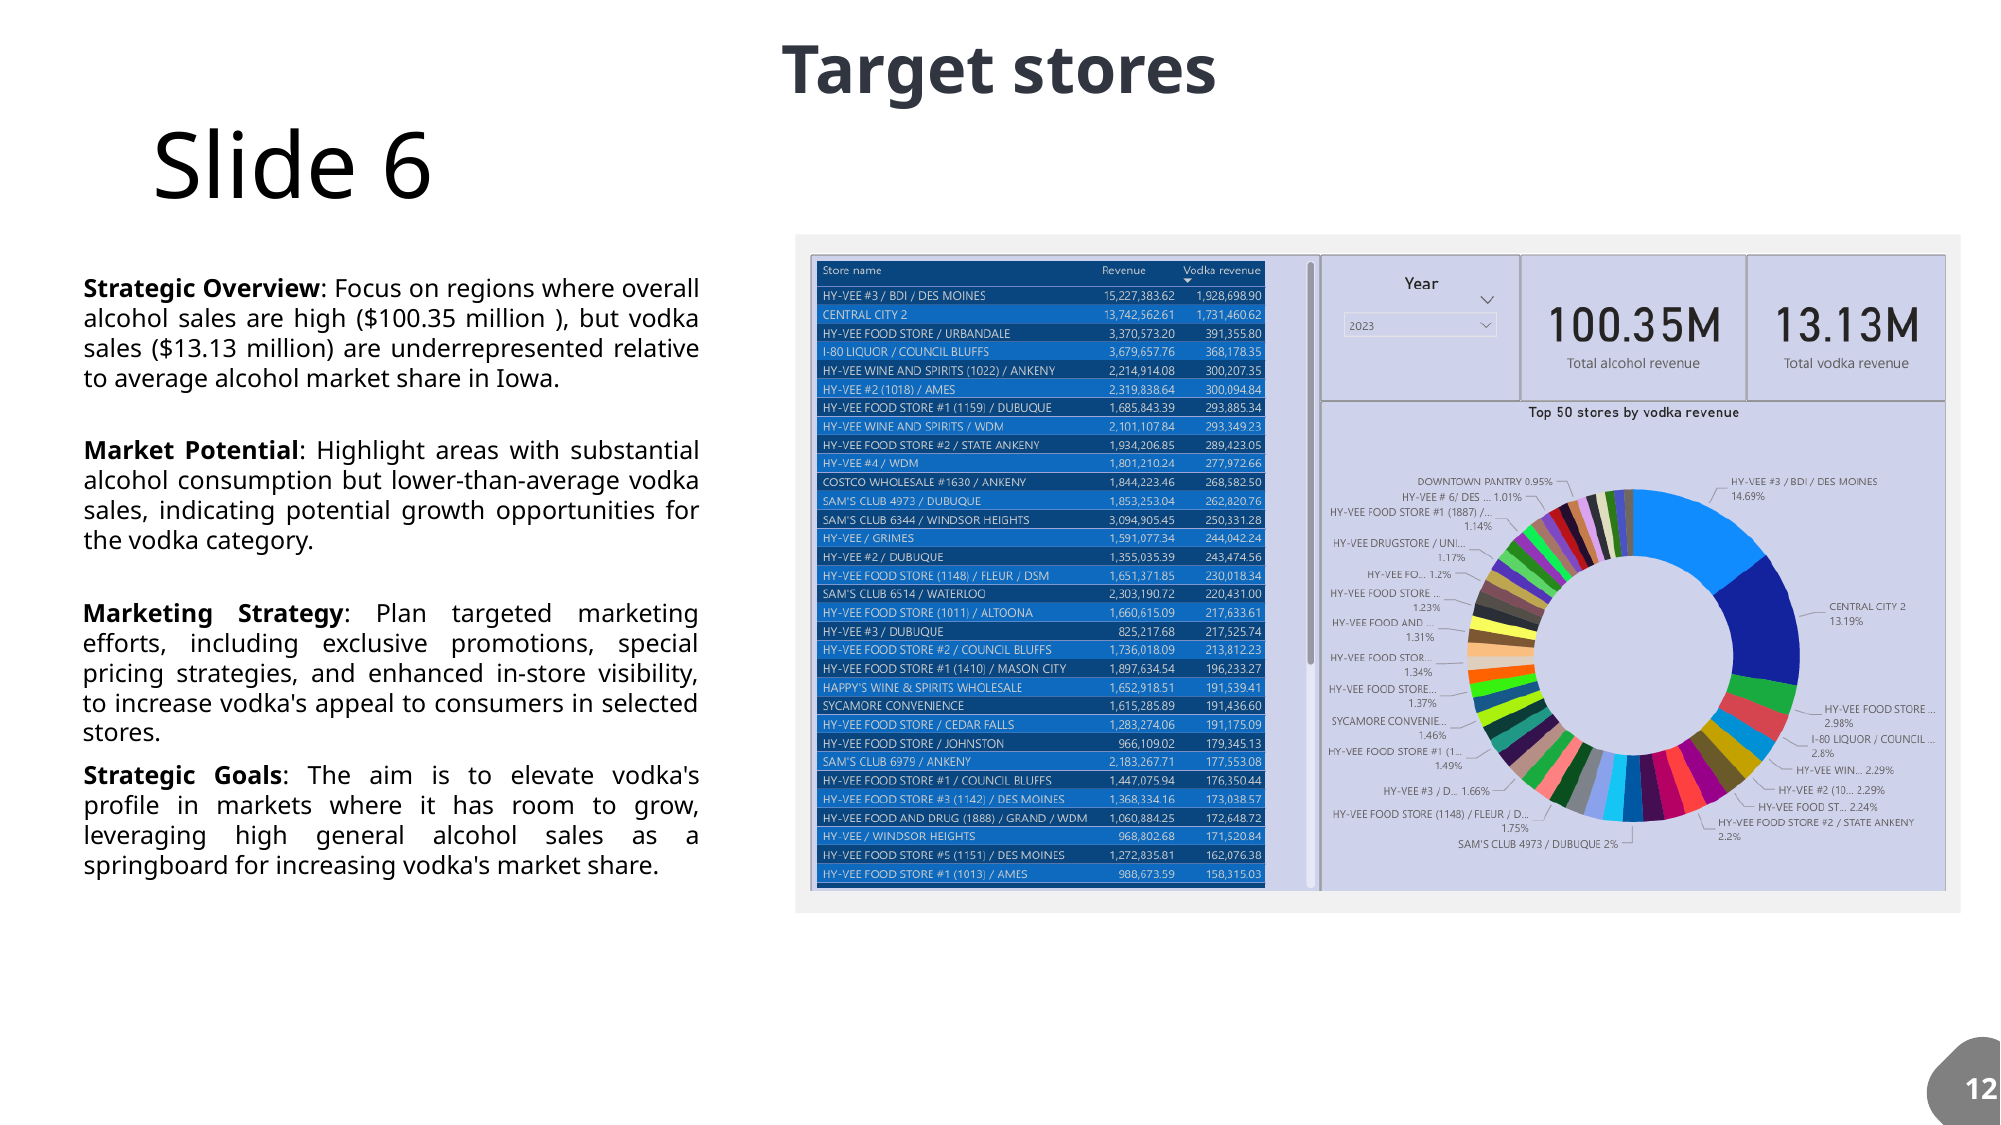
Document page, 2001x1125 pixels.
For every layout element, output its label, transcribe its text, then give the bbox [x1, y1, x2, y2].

title Slide 6 [137, 59, 1863, 278]
text_box Marketing Strategy: Plan targeted marketing efforts, including exclusive promotions, special pricing strategies, and enhanced in-store visibility, to increase vodka's appeal to consumers in selected stores. [82, 597, 700, 747]
text_box [1925, 1035, 2000, 1125]
text_box 12 [1949, 1063, 2000, 1113]
text_box e [794, 233, 1962, 914]
picture [810, 253, 1946, 891]
text_box Strategic Overview: Focus on regions where overall alcohol sales are high ($100.35 million ), but vodka sales ($13.13 million) are underrepresented relative to average alcohol market share in Iowa. [83, 272, 701, 393]
text_box Strategic Goals: The aim is to elevate vodka's profile in markets where it has room to grow, leveraging high general alcohol sales as a springboard for increasing vodka's market share. [83, 759, 701, 880]
text_box Market Potential: Highlight areas with substantial alcohol consumption but lower-than-average vodka sales, indicating potential growth opportunities for the vodka category. [83, 434, 701, 555]
text_box Target stores [781, 27, 1219, 59]
